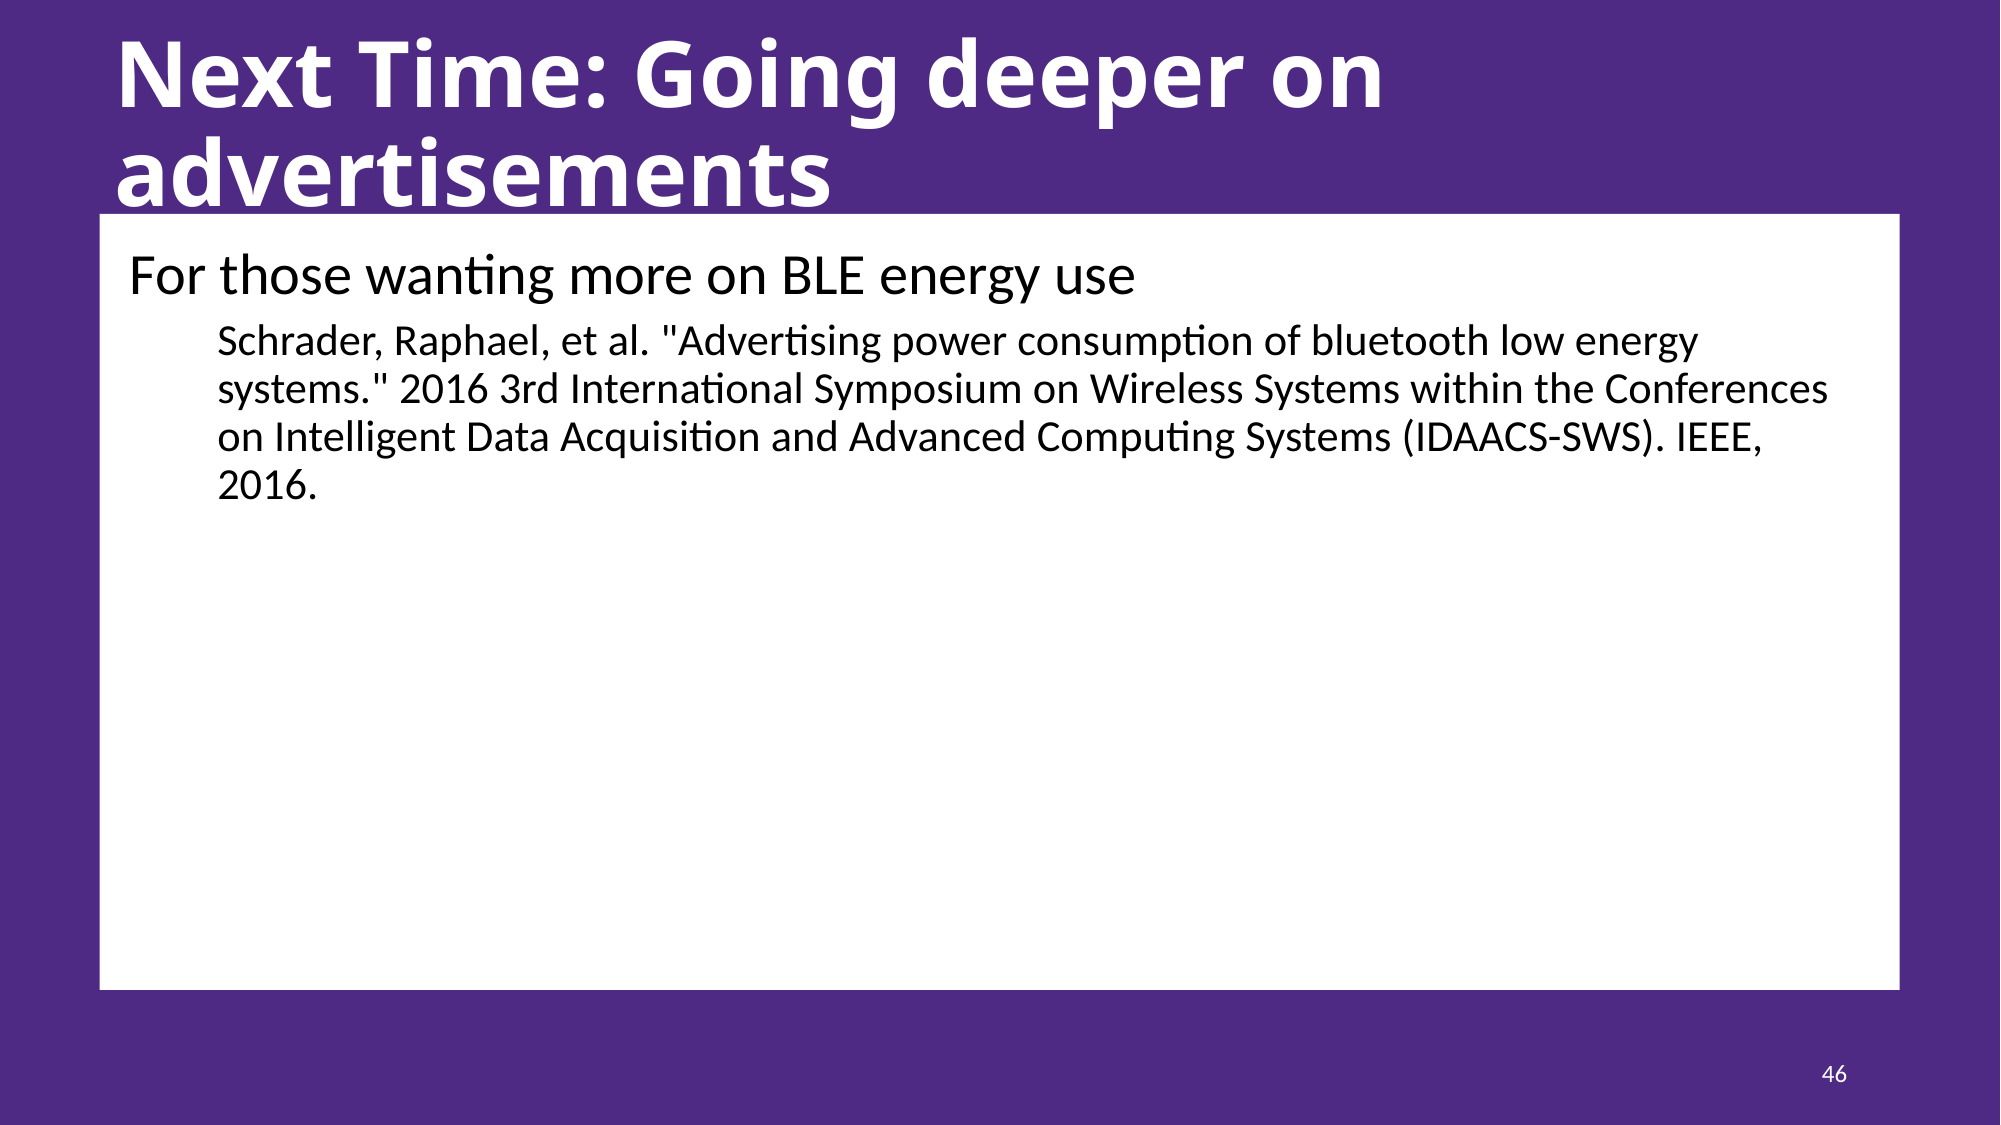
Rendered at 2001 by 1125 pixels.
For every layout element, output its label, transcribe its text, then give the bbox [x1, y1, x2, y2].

list For those wanting more on BLE energy use Schrader, Raphael, et al. "Advertising power consumption of bluetooth low energy systems." 2016 3rd International Symposium on Wireless Systems within the Conferences on Intelligent Data Acquisition and Advanced Computing Systems (IDAACS-SWS). IEEE, 2016. [99, 214, 1900, 990]
title Next Time: Going deeper on advertisements [99, 41, 1900, 214]
slide_number 46 [1412, 1042, 1863, 1103]
